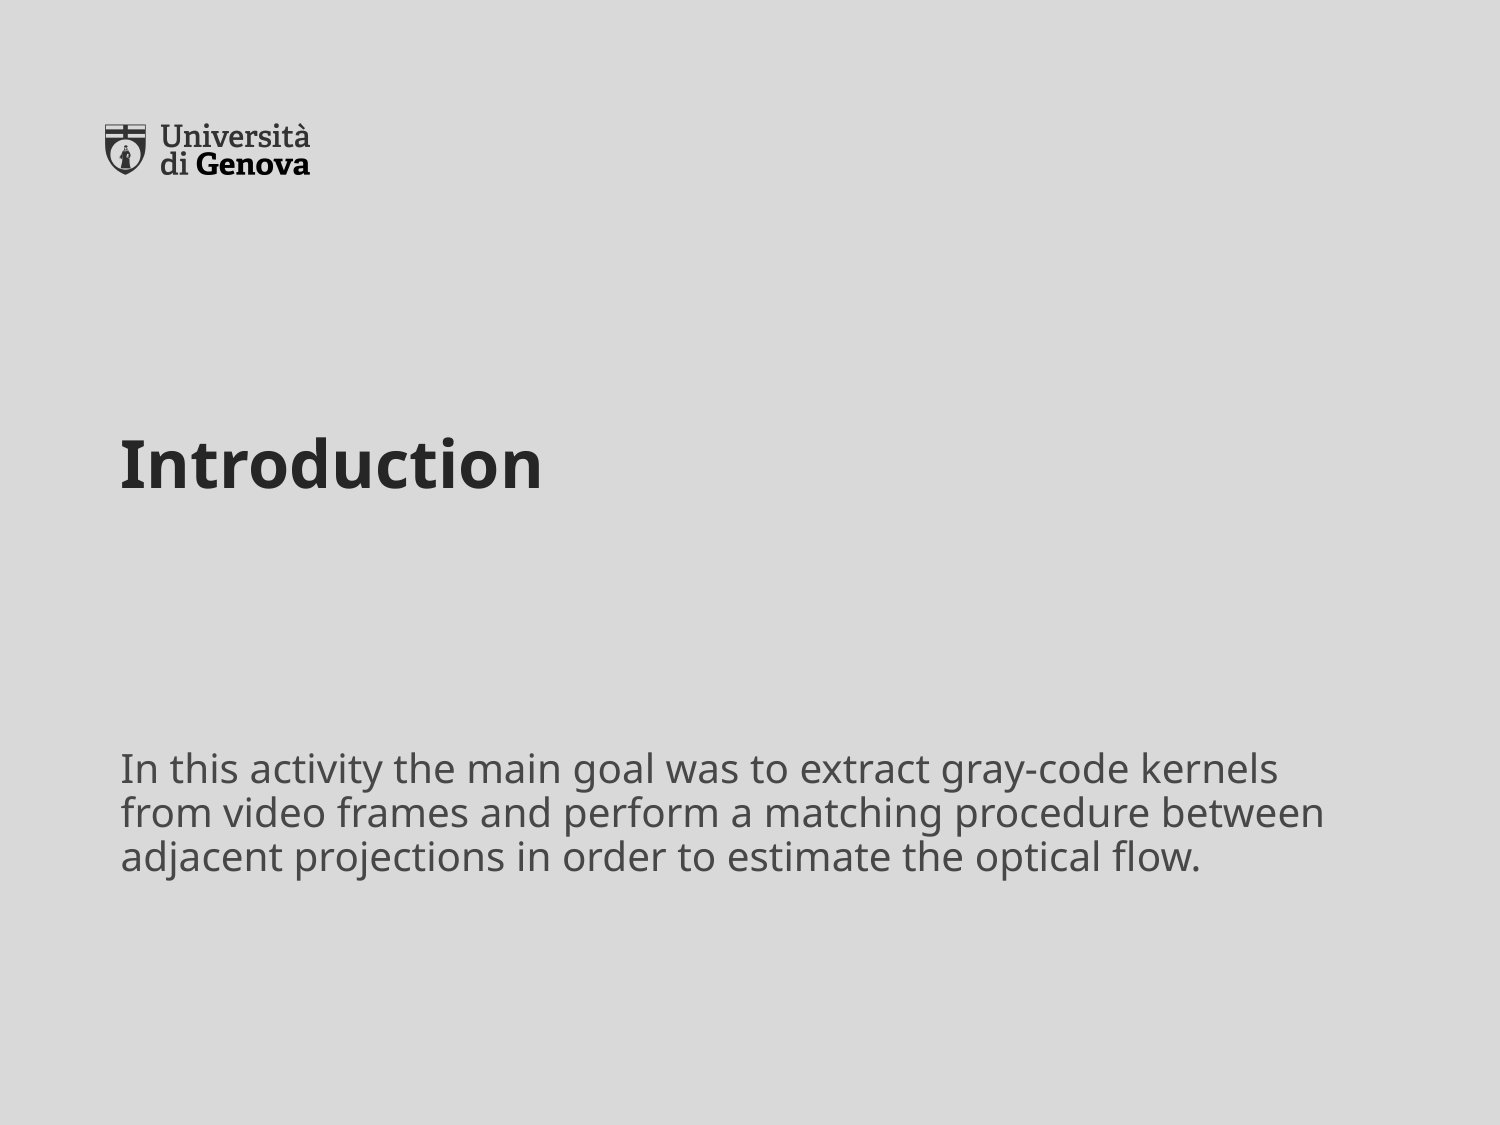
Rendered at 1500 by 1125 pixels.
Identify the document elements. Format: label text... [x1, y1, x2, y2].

title Introduction [105, 262, 1390, 661]
picture [105, 123, 310, 175]
list In this activity the main goal was to extract gray-code kernels from video frames and perform a matching procedure between adjacent projections in order to estimate the optical flow. [105, 740, 1390, 889]
